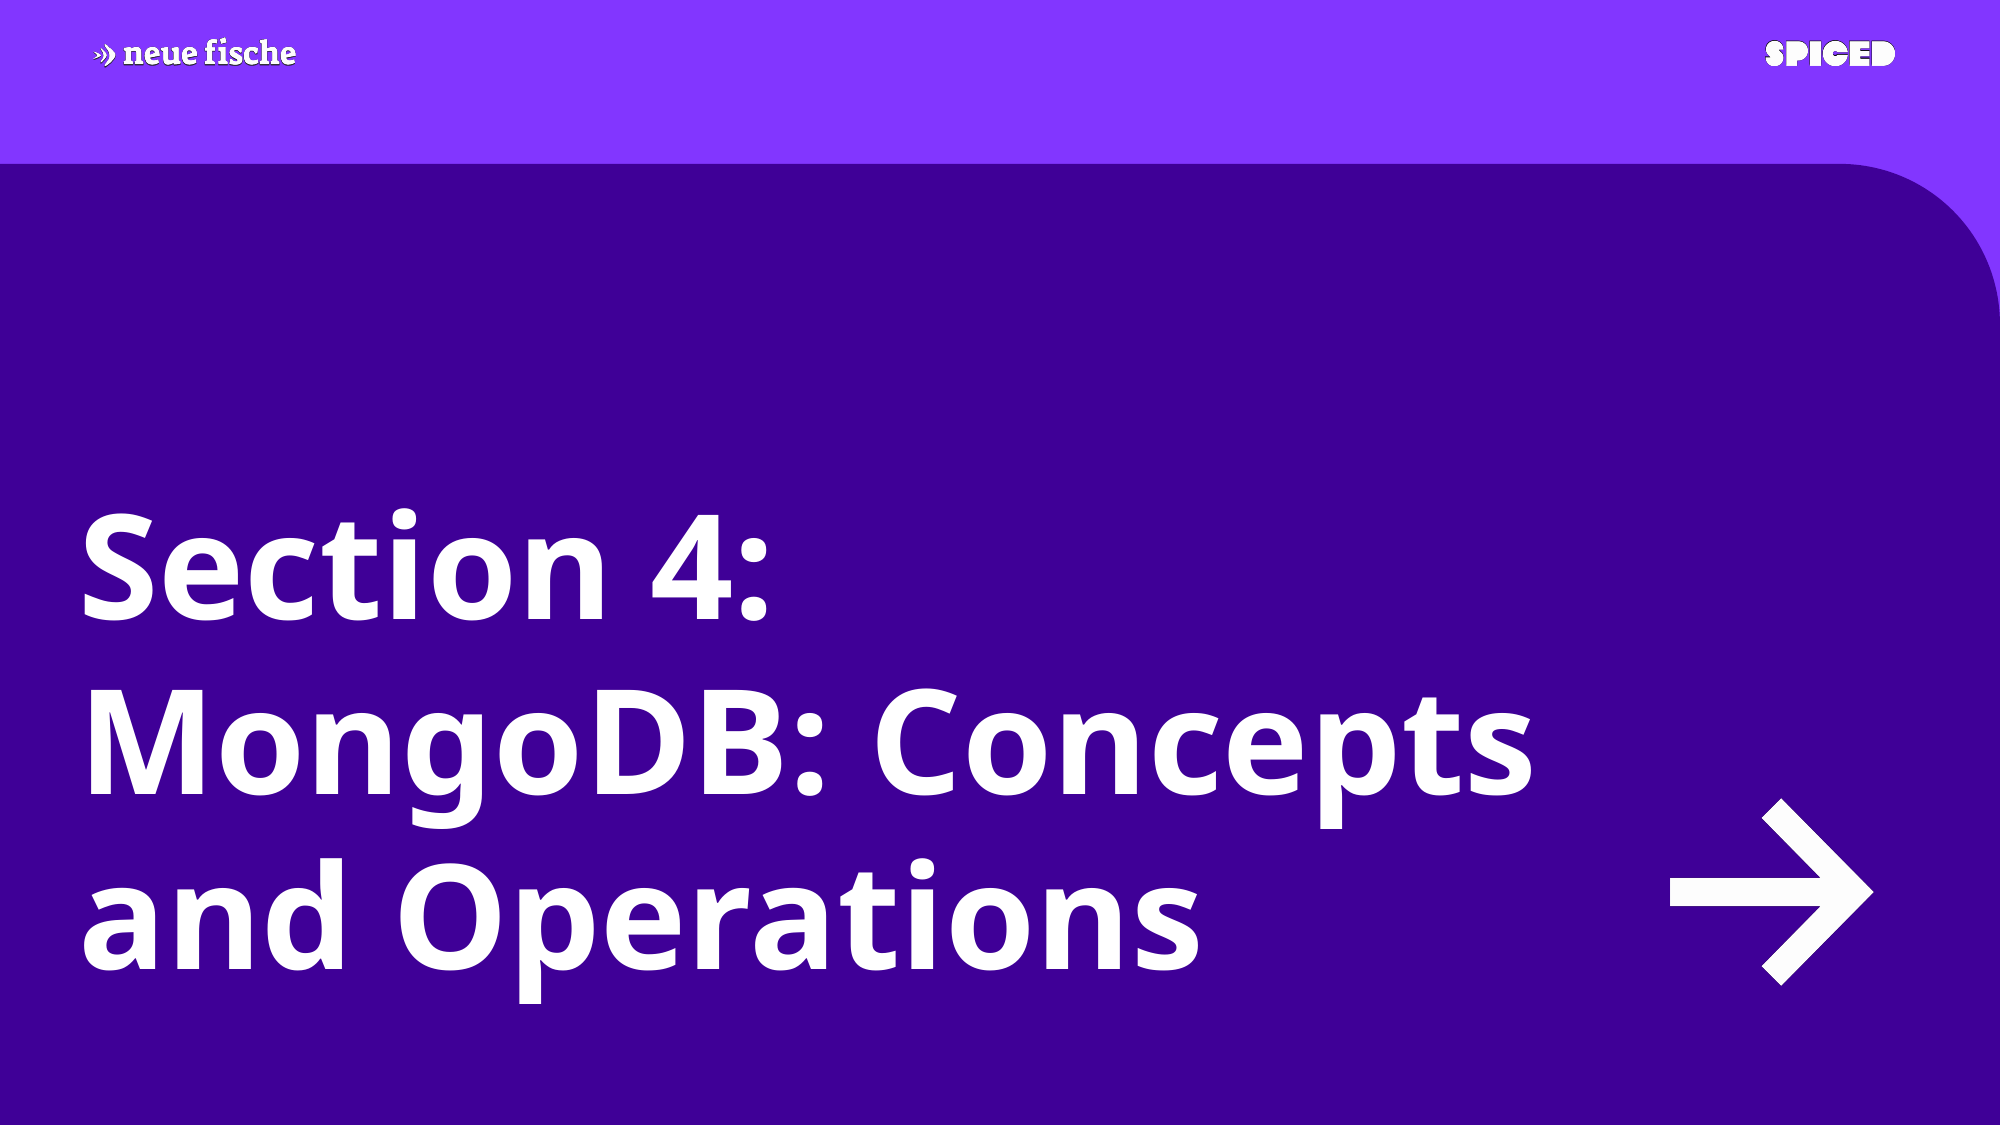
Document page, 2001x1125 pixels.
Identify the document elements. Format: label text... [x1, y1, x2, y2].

title Section 4: MongoDB: Concepts and Operations [58, 409, 1671, 1019]
picture [1765, 40, 1895, 66]
picture [1671, 798, 1874, 986]
picture [93, 37, 297, 68]
